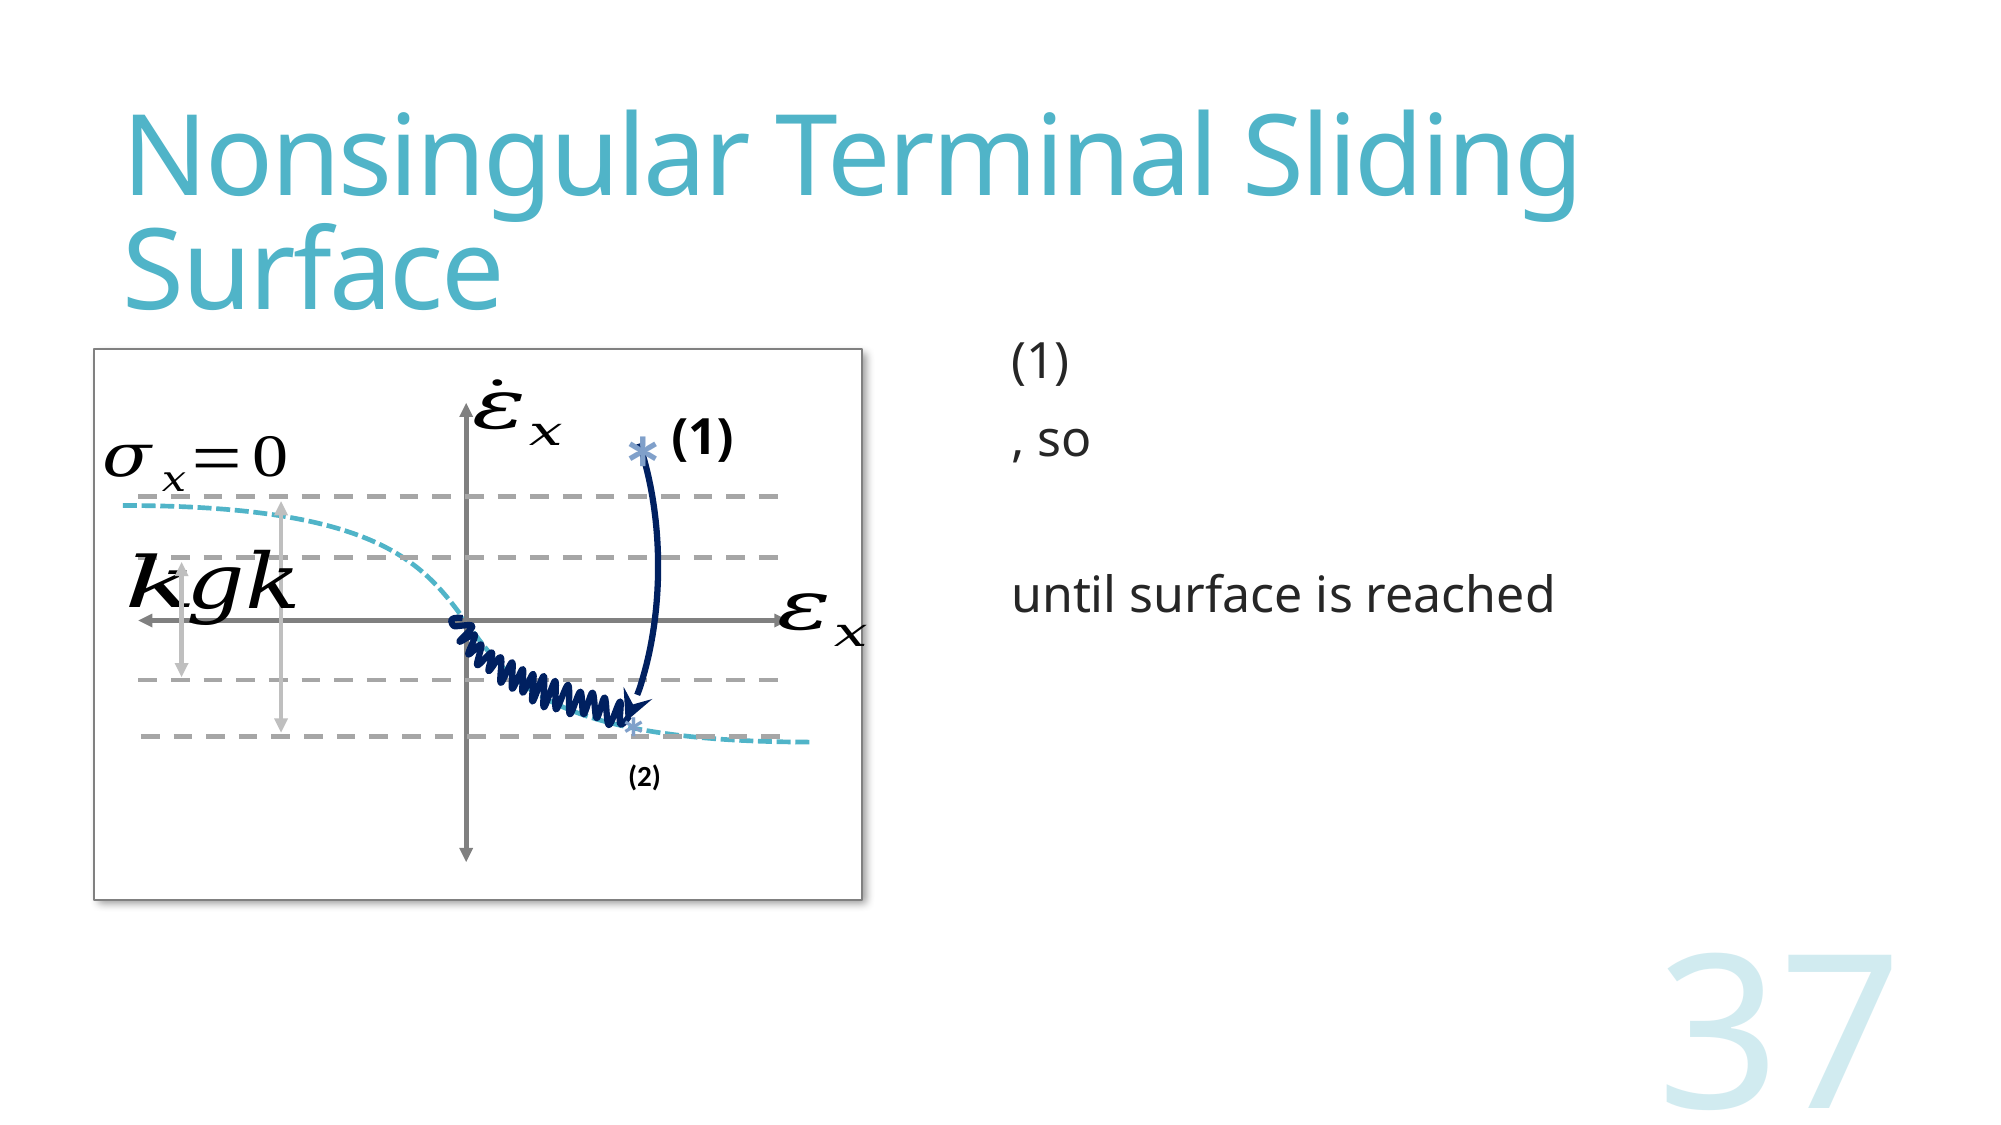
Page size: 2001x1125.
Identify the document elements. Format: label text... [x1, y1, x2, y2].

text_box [94, 347, 870, 901]
title Nonsingular Terminal Sliding Surface [107, 81, 1875, 354]
slide_number 37 [1437, 963, 1918, 1125]
